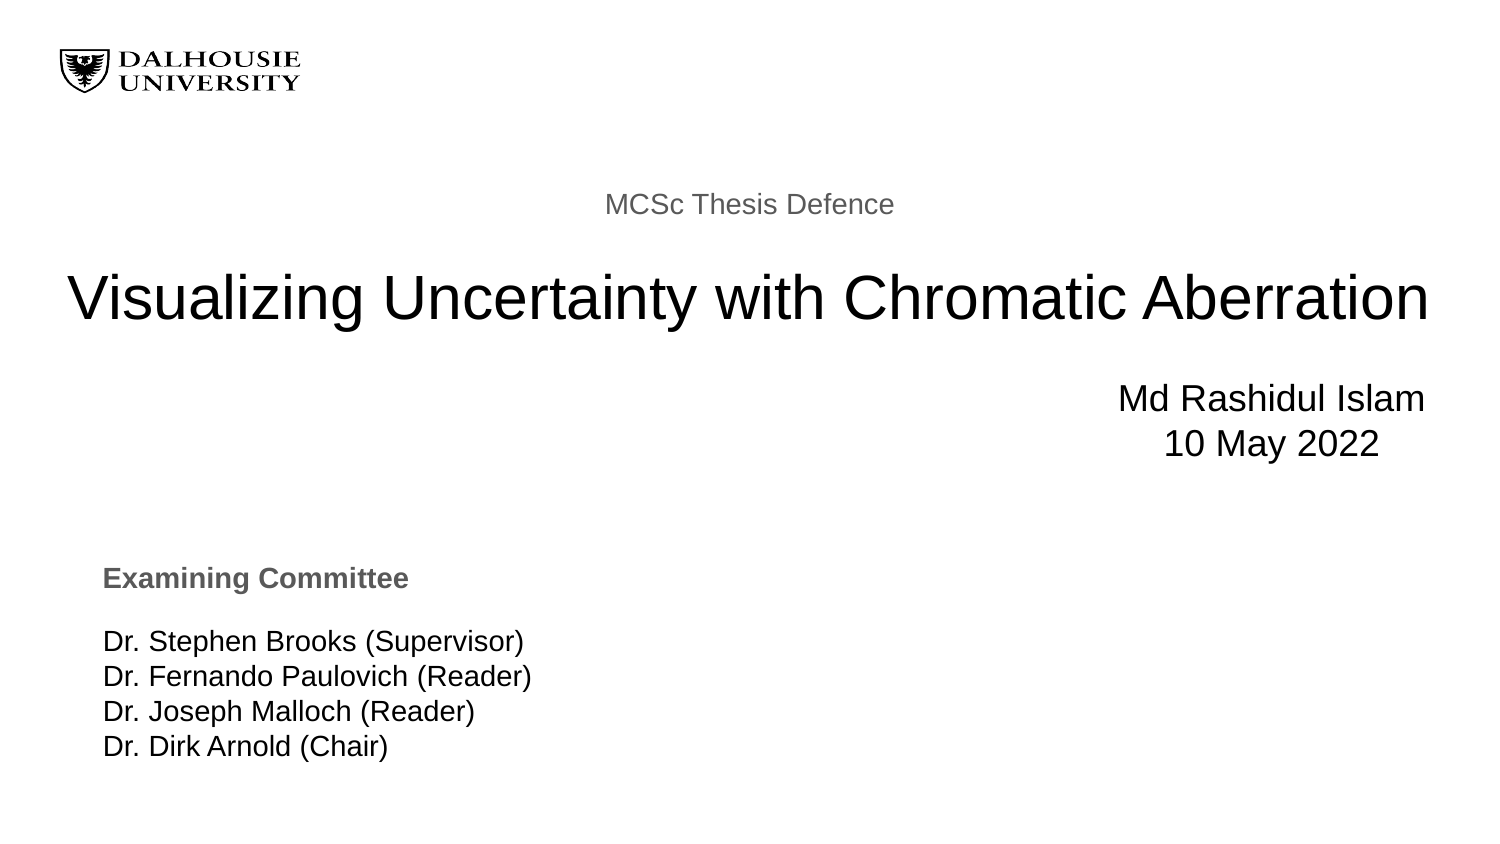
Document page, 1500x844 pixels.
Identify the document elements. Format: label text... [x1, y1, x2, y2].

text_box Dr. Stephen Brooks (Supervisor) Dr. Fernando Paulovich (Reader) Dr. Joseph Malloch (Reader) Dr. Dirk Arnold (Chair) [88, 614, 549, 805]
picture [38, 36, 319, 106]
title Visualizing Uncertainty with Chromatic Aberration [51, 238, 1449, 348]
text_box Examining Committee [87, 551, 425, 602]
subtitle MCSc Thesis Defence [566, 170, 934, 239]
text_box Md Rashidul Islam 10 May 2022 [1054, 358, 1489, 485]
